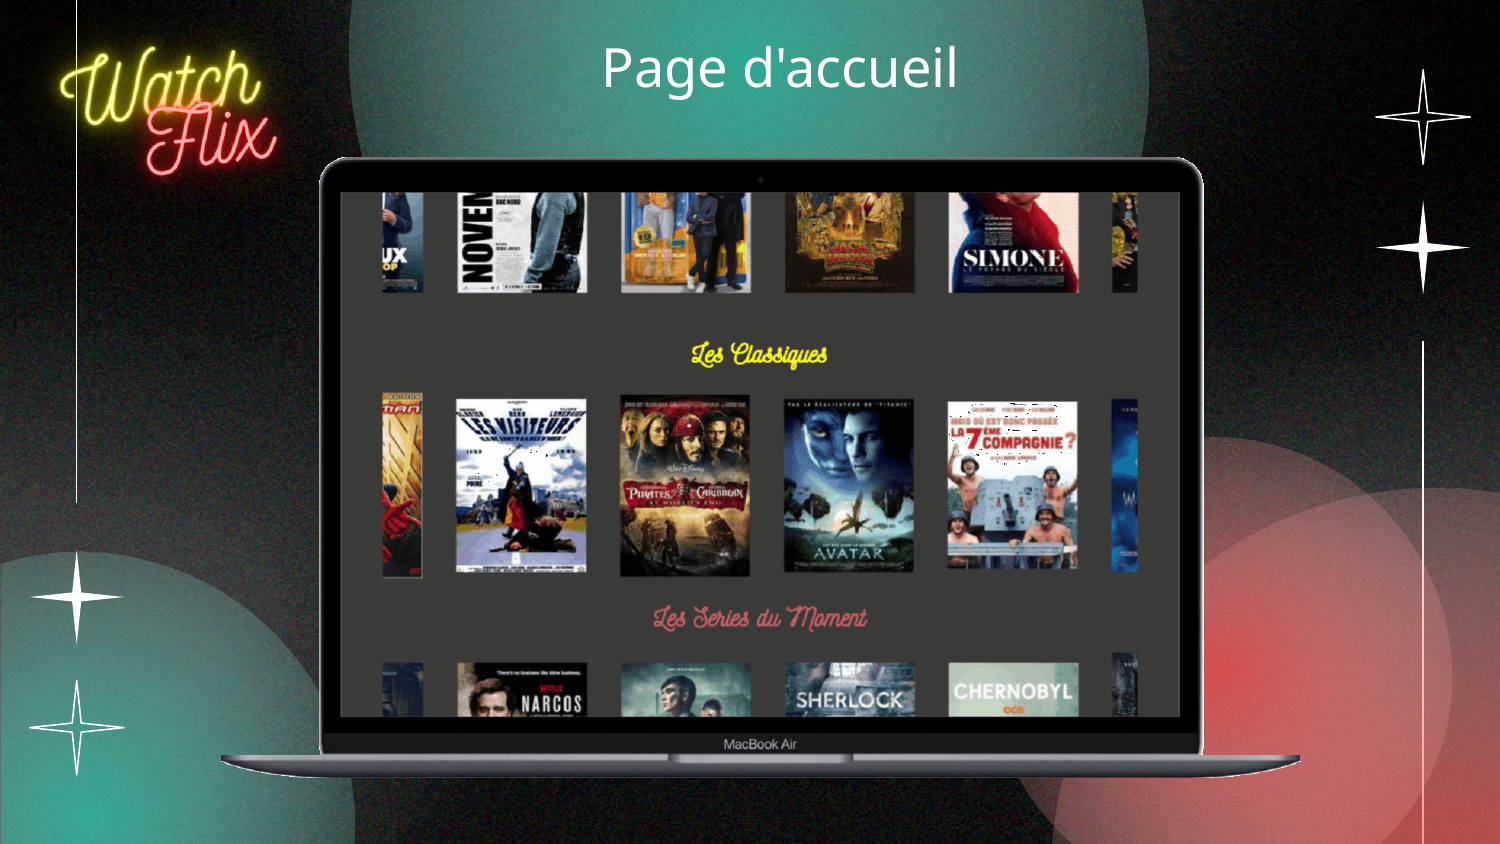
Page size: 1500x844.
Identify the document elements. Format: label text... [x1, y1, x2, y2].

picture [0, 0, 1500, 844]
title Page d'accueil [502, 11, 1061, 119]
